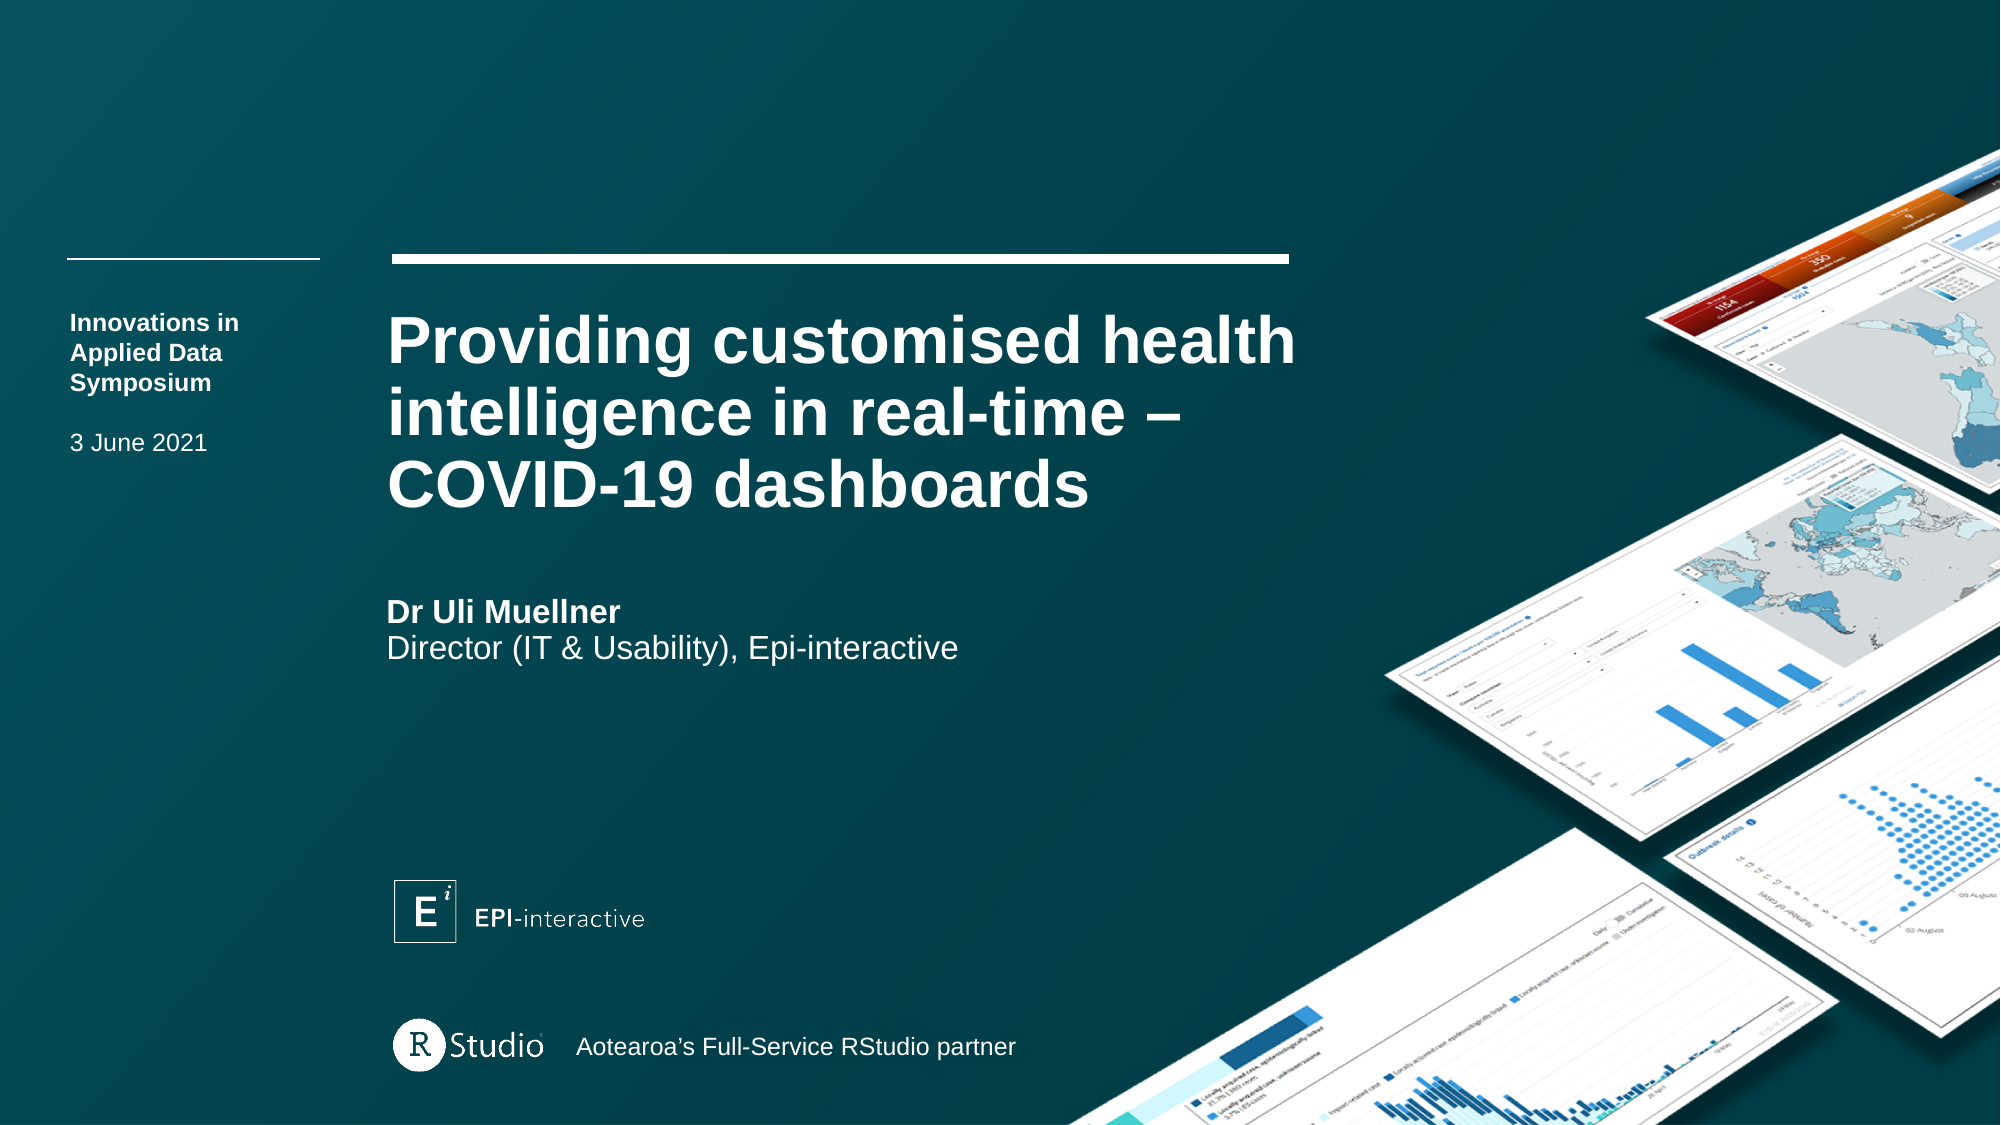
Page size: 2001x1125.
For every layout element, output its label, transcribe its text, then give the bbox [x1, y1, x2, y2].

list Innovations in Applied Data Symposium 3 June 2021 [69, 306, 324, 547]
text_box Dr Uli Muellner Director (IT & Usability), Epi-interactive [386, 594, 1285, 709]
list Providing customised health intelligence in real-time – COVID-19 dashboards [387, 305, 1306, 530]
picture [0, 0, 2000, 1125]
